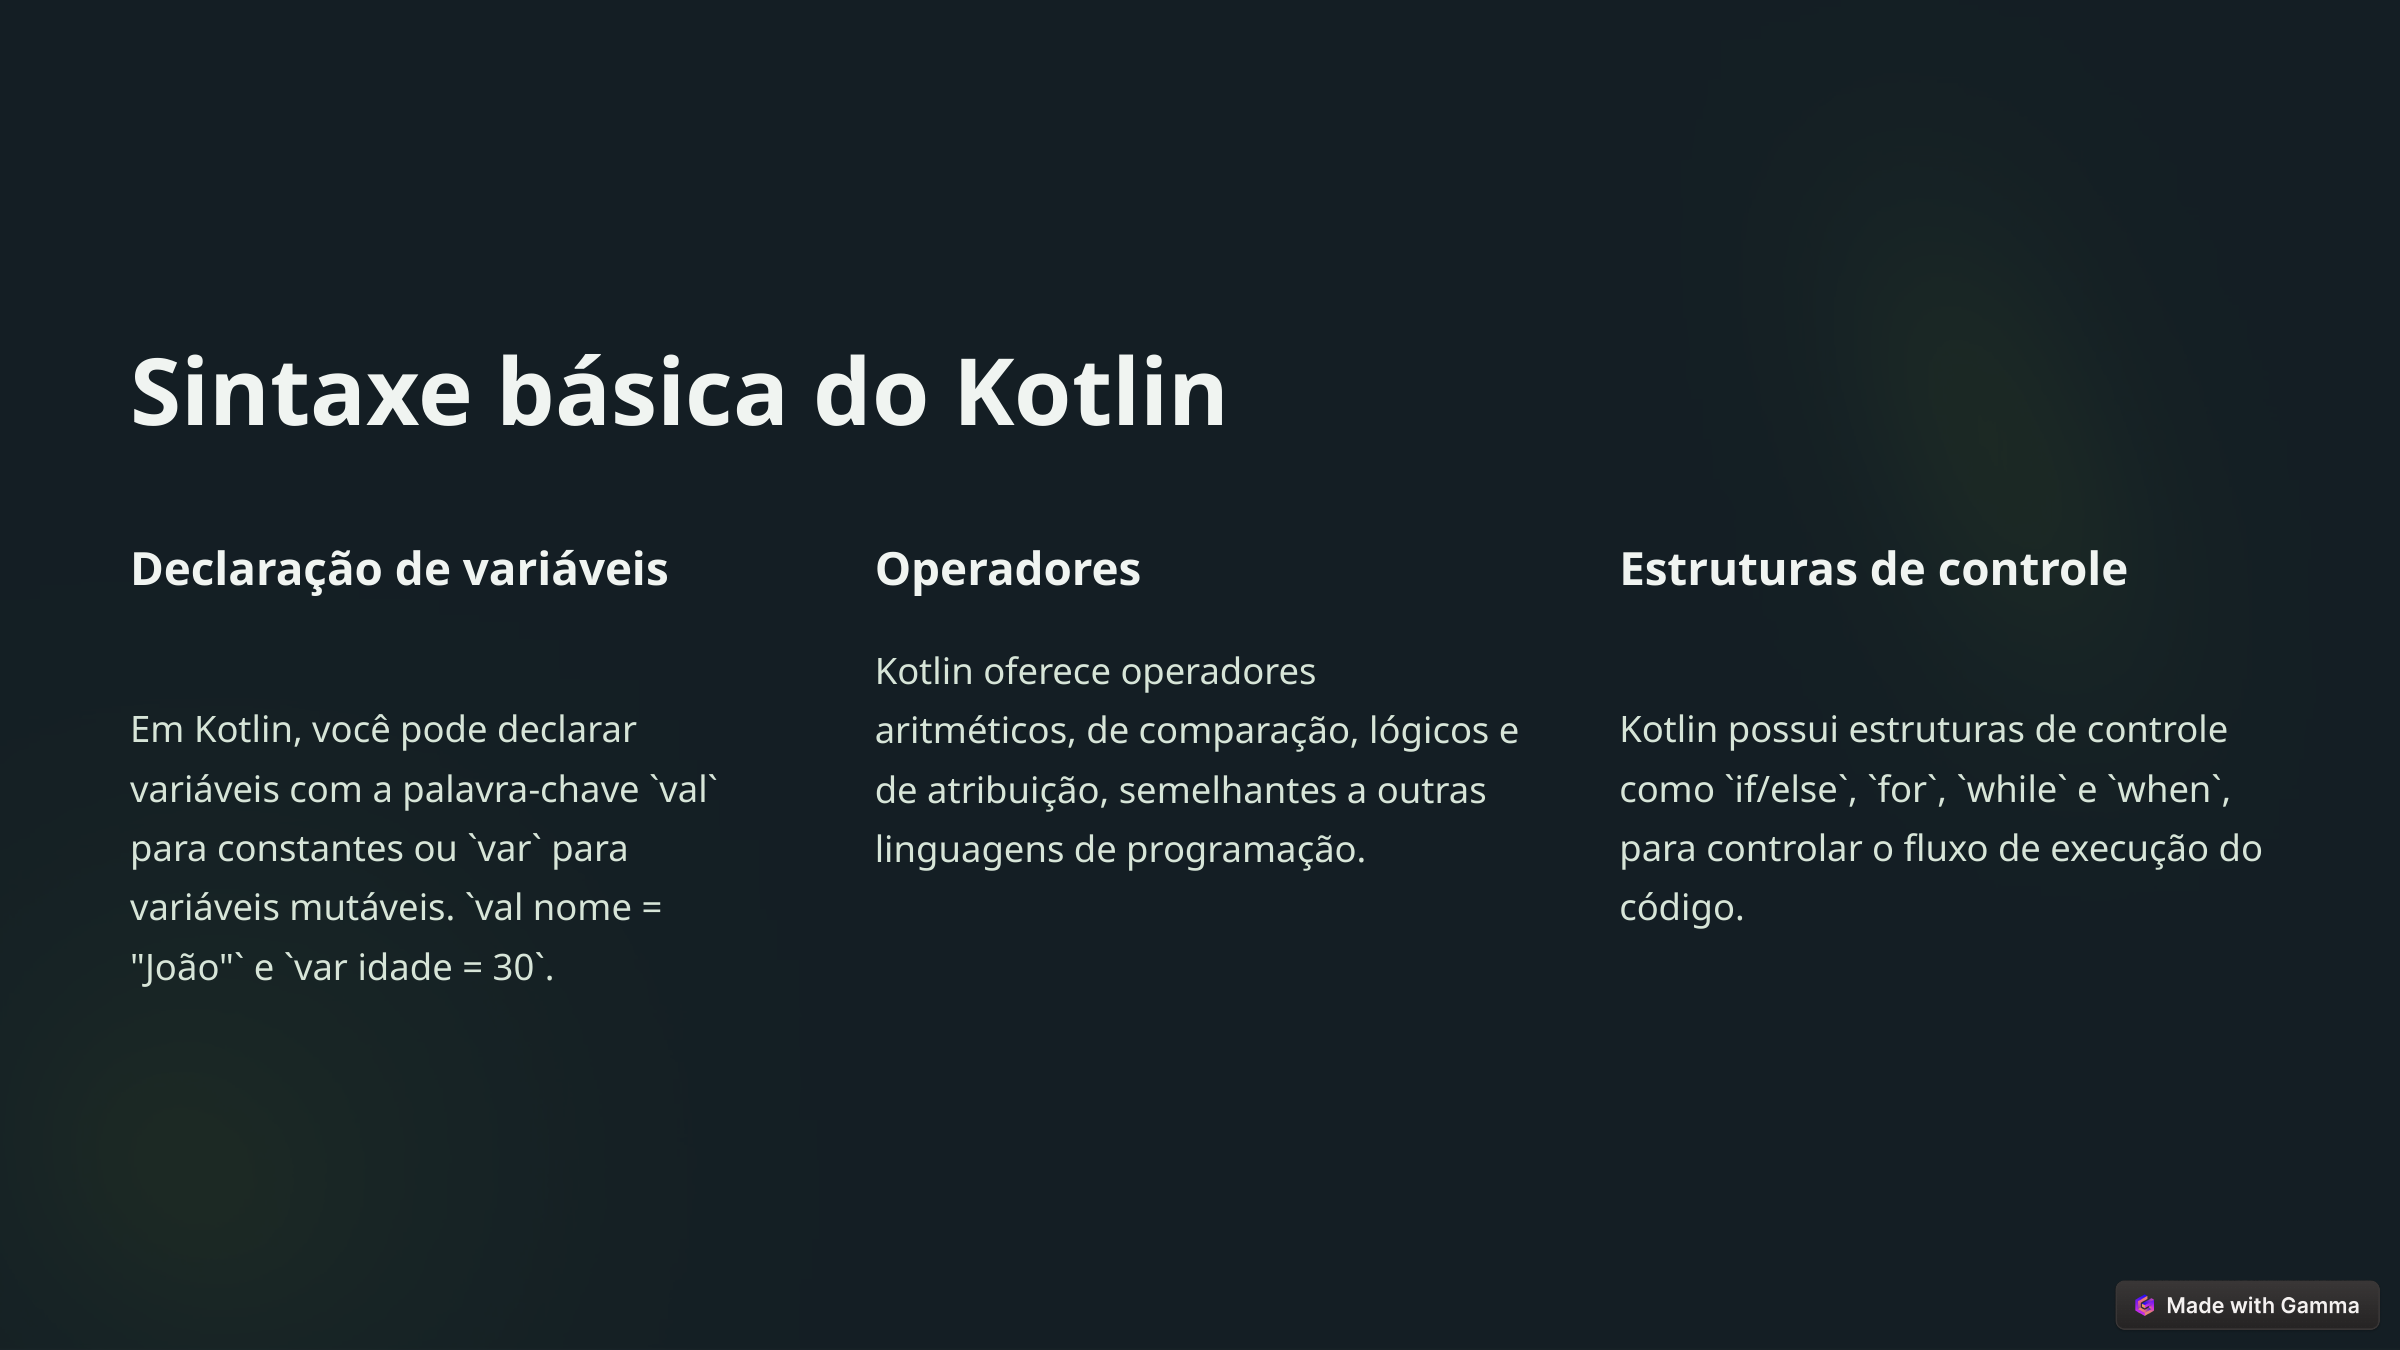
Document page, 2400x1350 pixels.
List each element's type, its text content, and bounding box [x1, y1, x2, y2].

text_box Kotlin possui estruturas de controle como `if/else`, `for`, `while` e `when`, para controlar o fluxo de execução do código. [1619, 690, 2272, 929]
text_box Estruturas de controle [1619, 537, 2272, 654]
picture [2106, 1271, 2389, 1339]
text_box Declaração de variáveis [130, 537, 783, 654]
text_box Sintaxe básica do Kotlin [130, 328, 1896, 445]
text_box Em Kotlin, você pode declarar variáveis com a palavra-chave `val` para constantes ou `var` para variáveis mutáveis. `val nome = "João"` e `var idade = 30`. [130, 690, 783, 989]
text_box Operadores [874, 537, 1340, 596]
text_box Kotlin oferece operadores aritméticos, de comparação, lógicos e de atribuição, semelhantes a outras linguagens de programação. [874, 632, 1528, 871]
